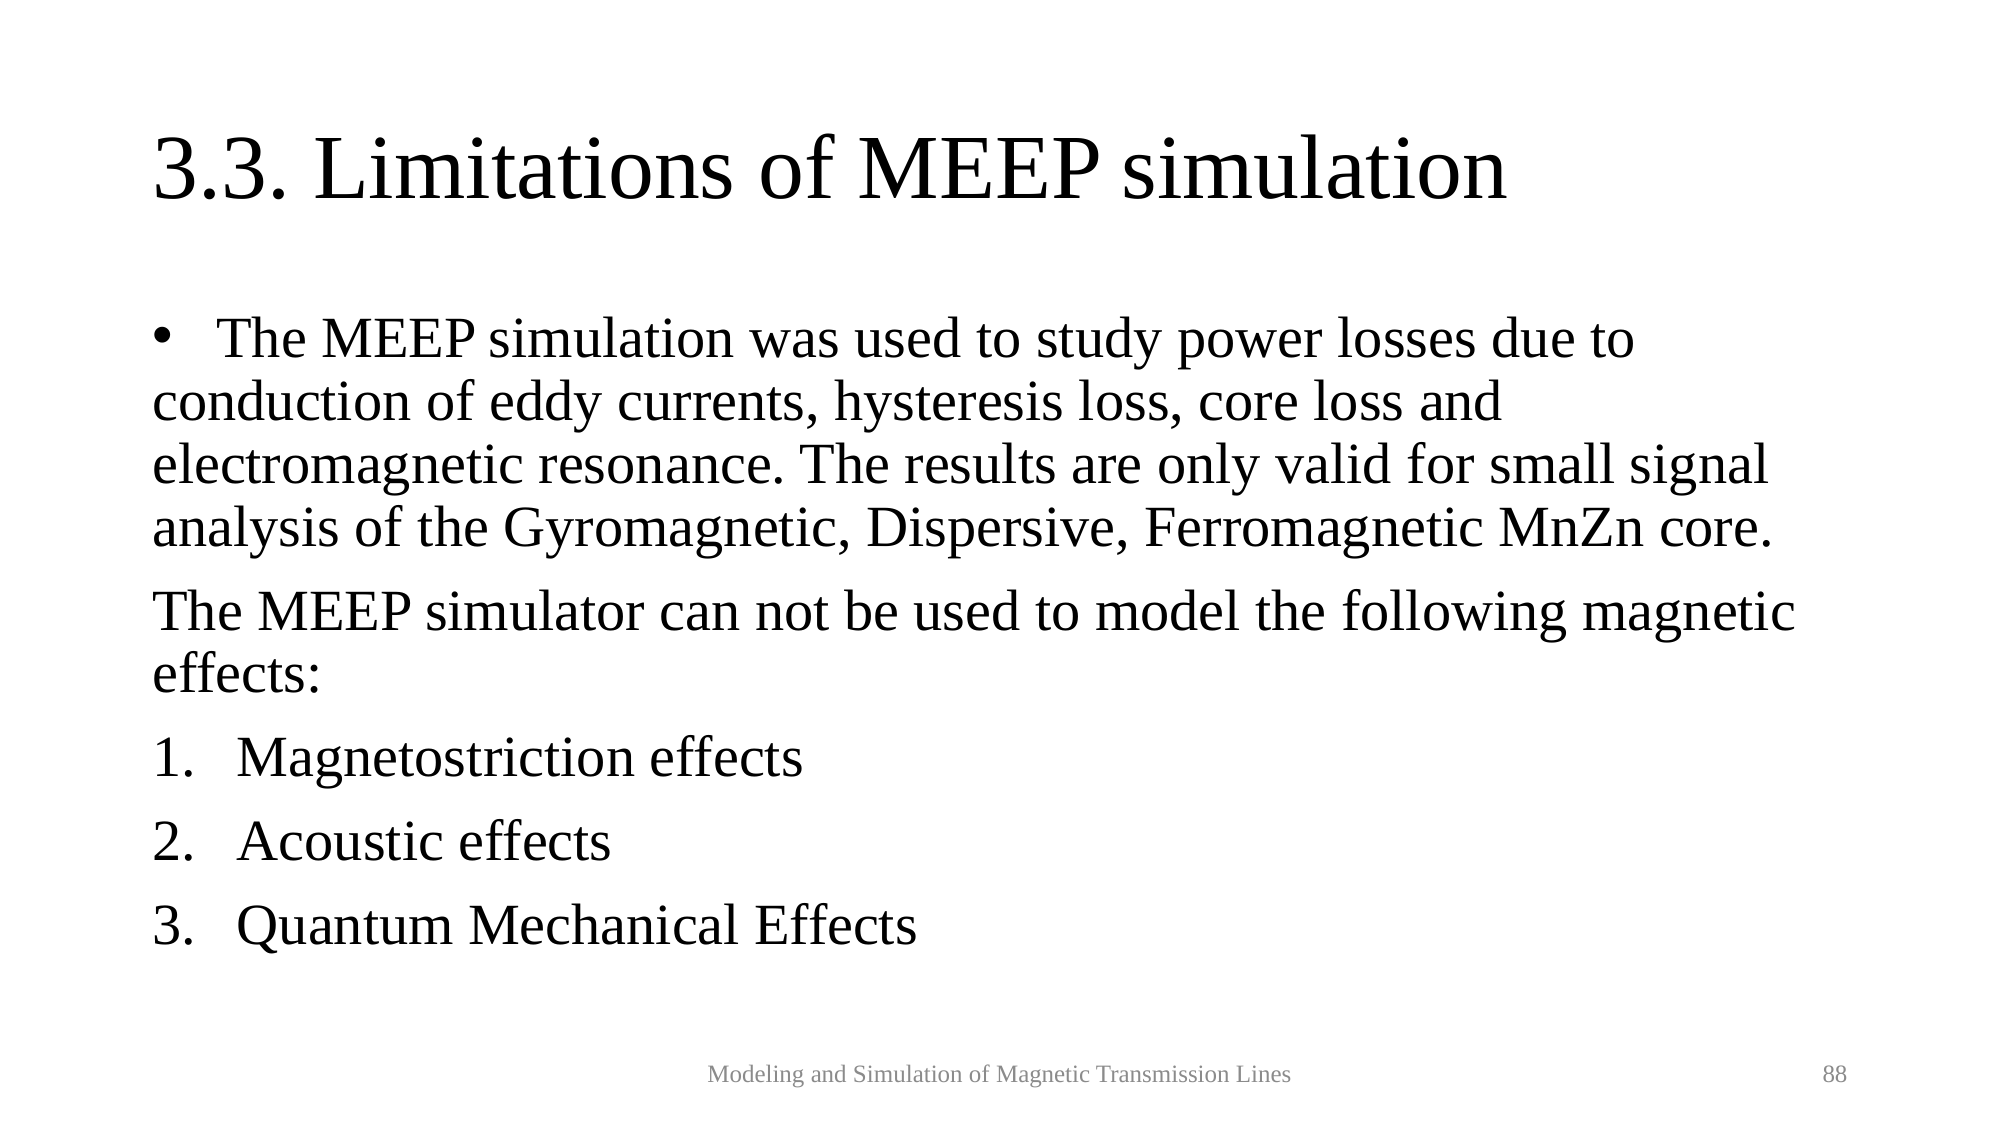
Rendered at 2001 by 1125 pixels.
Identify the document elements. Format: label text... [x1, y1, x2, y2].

list The MEEP simulation was used to study power losses due to conduction of eddy currents, hysteresis loss, core loss and electromagnetic resonance. The results are only valid for small signal analysis of the Gyromagnetic, Dispersive, Ferromagnetic MnZn core. The MEEP simulator can not be used to model the following magnetic effects: Magnetostriction effects Acoustic effects Quantum Mechanical Effects [137, 299, 1863, 1014]
footer Modeling and Simulation of Magnetic Transmission Lines [662, 1042, 1338, 1103]
slide_number 88 [1412, 1042, 1863, 1103]
title 3.3. Limitations of MEEP simulation [137, 59, 1863, 278]
